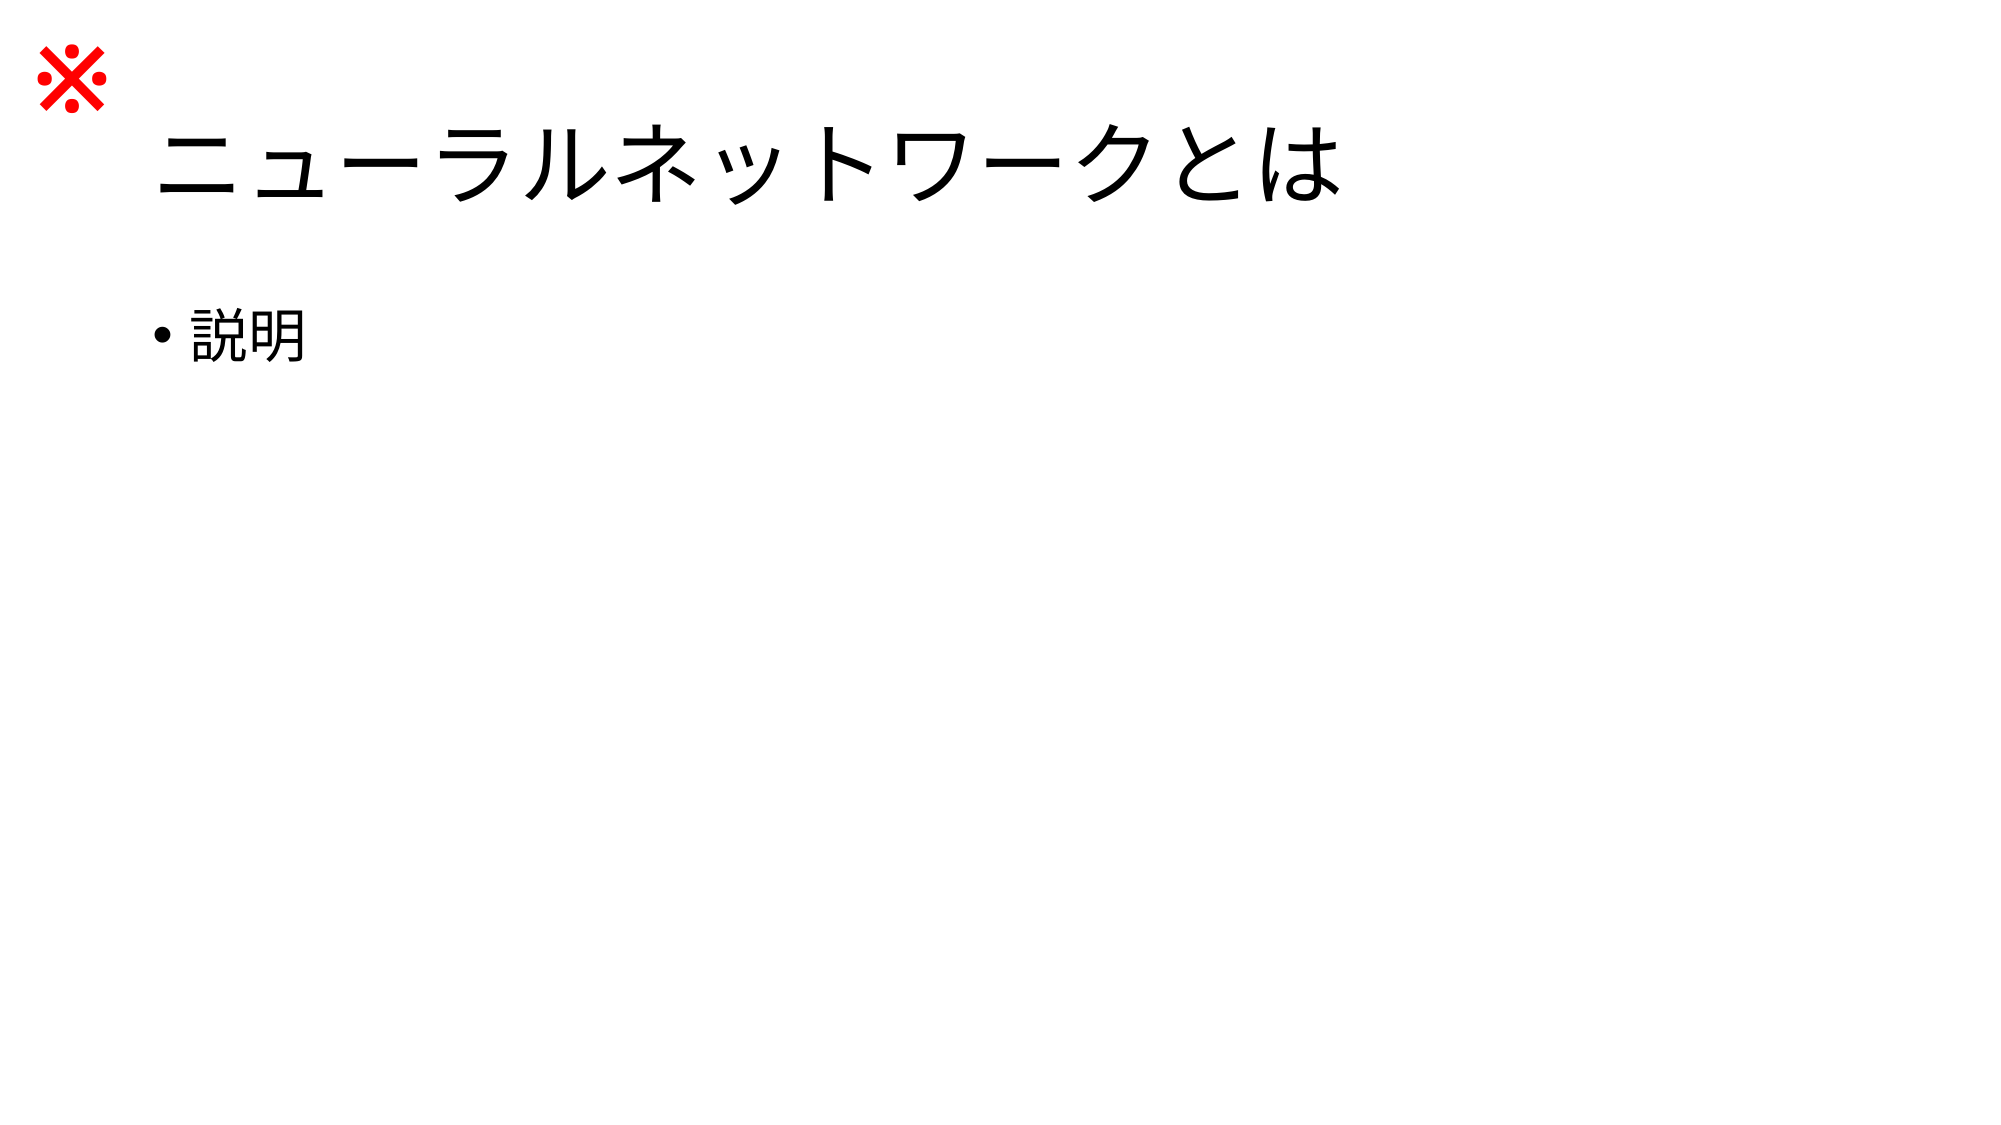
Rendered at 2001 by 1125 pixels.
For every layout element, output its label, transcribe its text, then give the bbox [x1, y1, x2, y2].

text_box ※ [19, 12, 138, 137]
title ニューラルネットワークとは [137, 59, 1863, 278]
list 説明 [137, 299, 1863, 1014]
